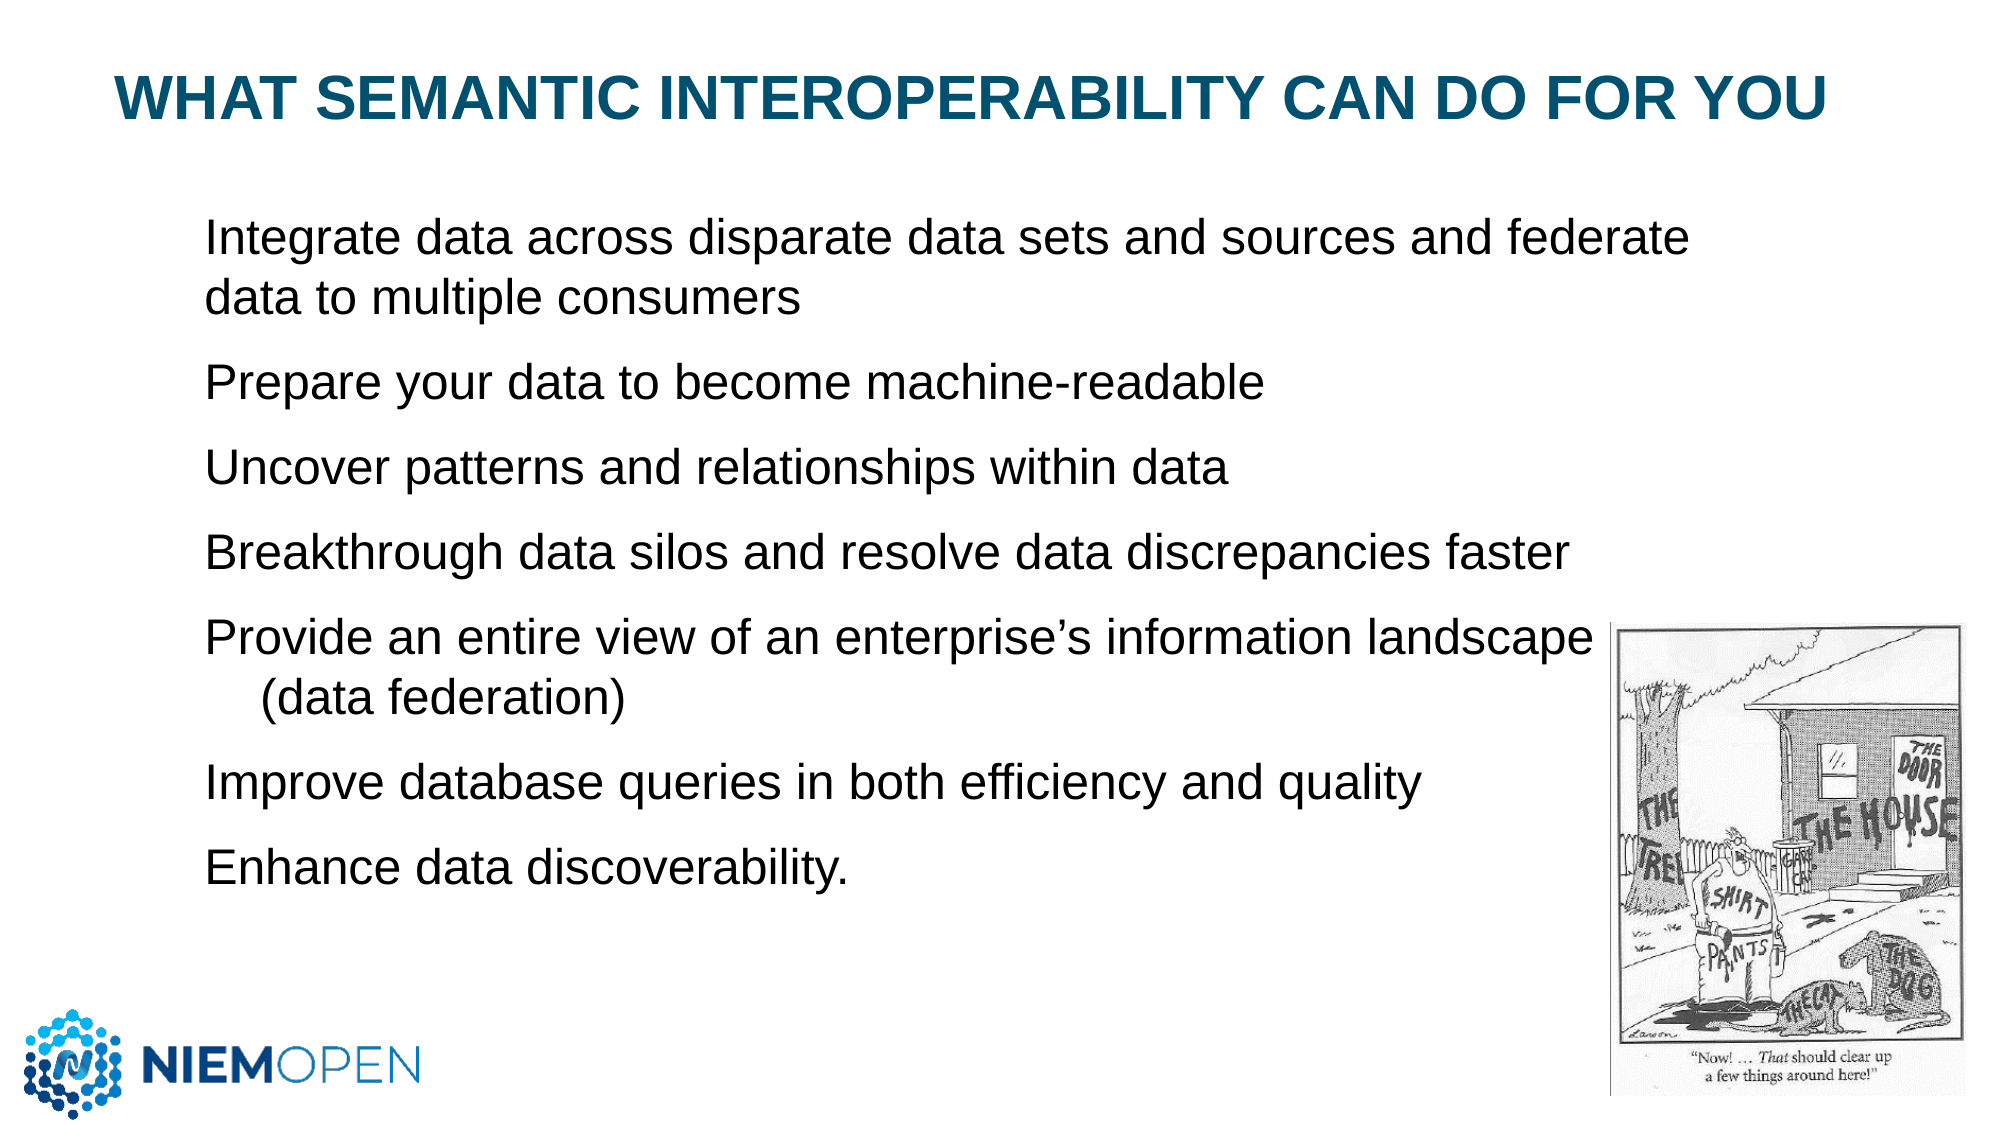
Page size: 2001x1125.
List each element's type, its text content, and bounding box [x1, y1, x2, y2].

picture [19, 1004, 424, 1125]
text_box Integrate data across disparate data sets and sources and federate data to multiple consumers Prepare your data to become machine-readable Uncover patterns and relationships within data Breakthrough data silos and resolve data discrepancies faster Provide an entire view of an enterprise’s information landscape (data federation) Improve database queries in both efficiency and quality Enhance data discoverability. [68, 196, 1766, 902]
picture [1610, 622, 1967, 1096]
text_box What Semantic interoperability can do for you [99, 63, 1900, 197]
